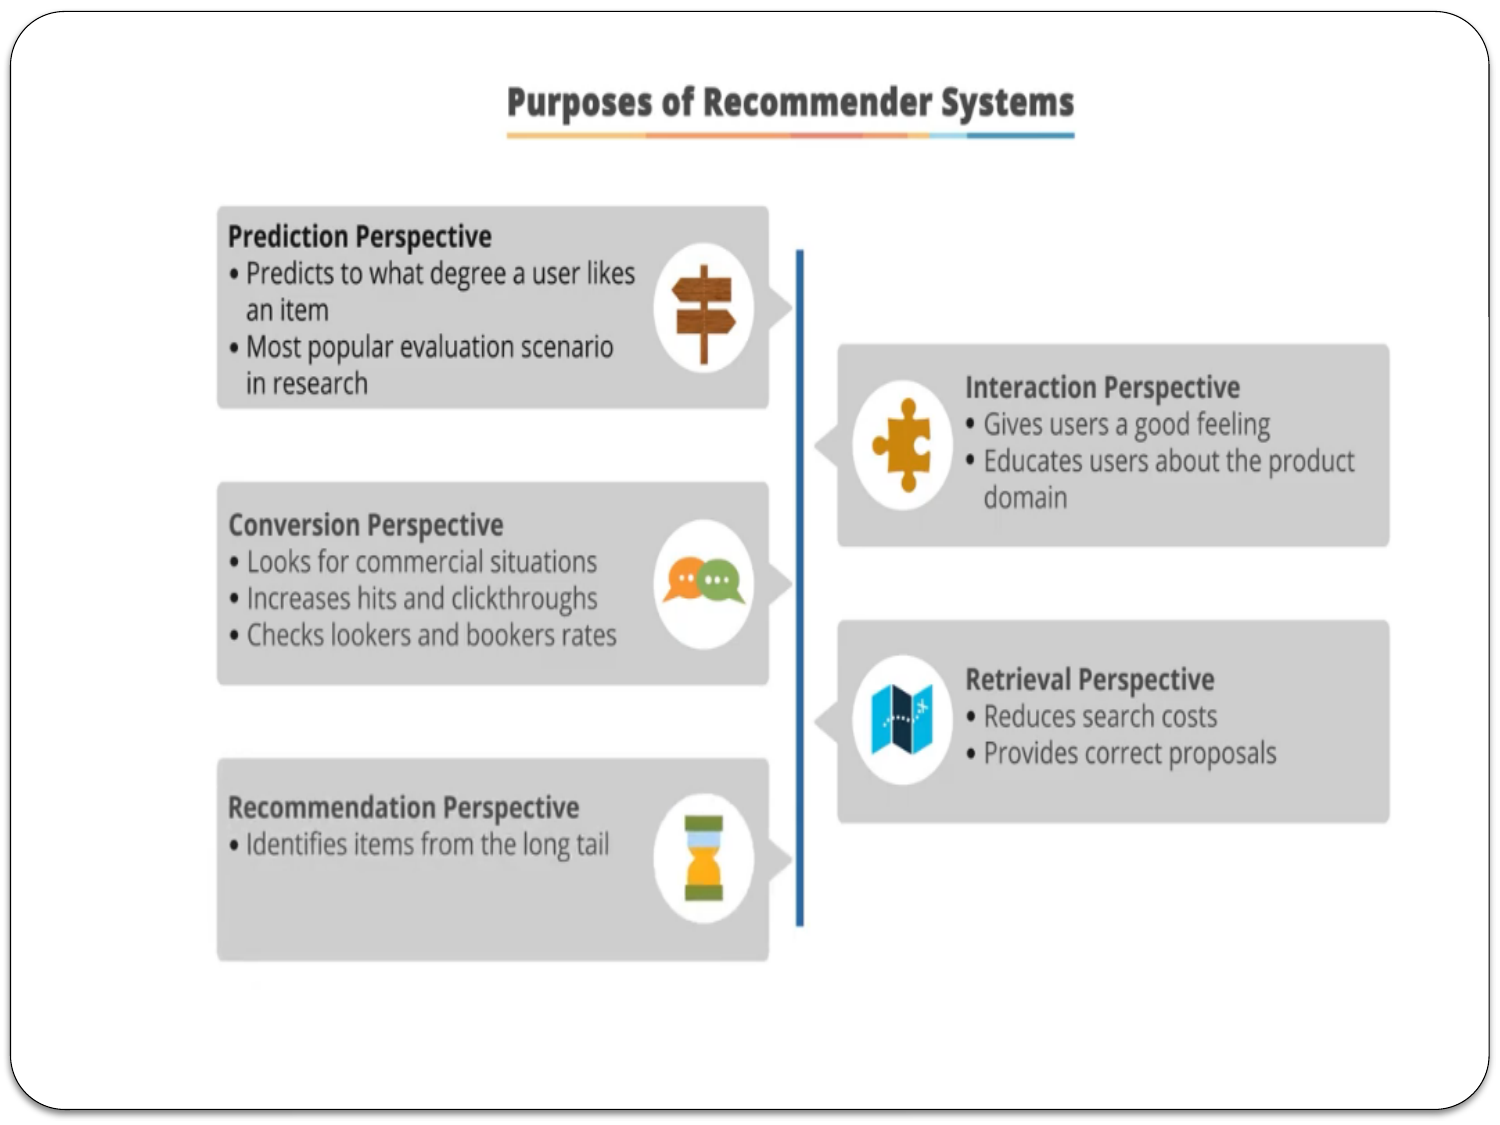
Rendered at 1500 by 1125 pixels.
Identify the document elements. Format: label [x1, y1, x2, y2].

picture [137, 62, 1413, 1001]
